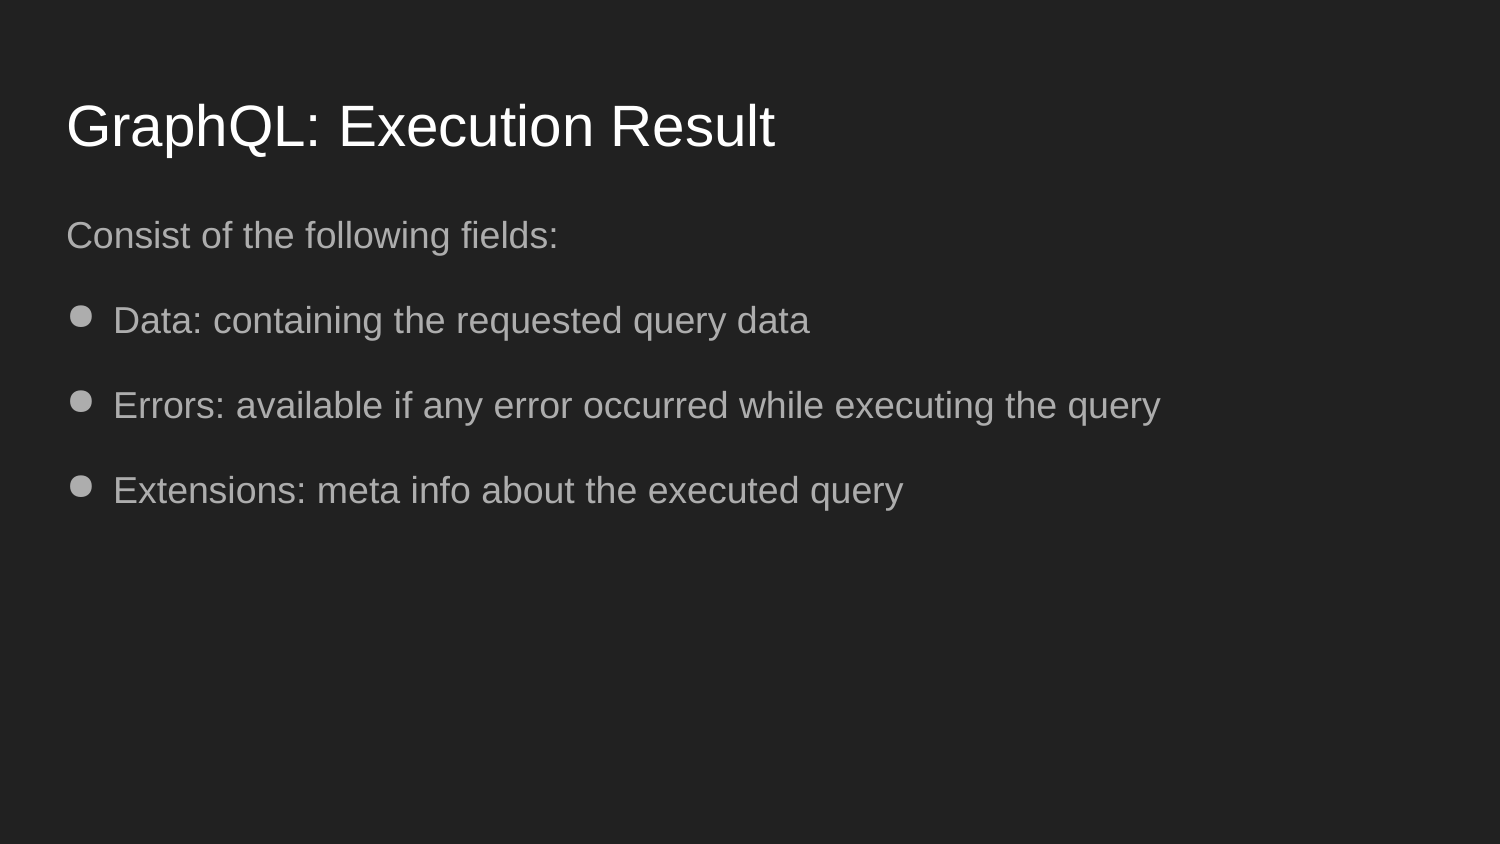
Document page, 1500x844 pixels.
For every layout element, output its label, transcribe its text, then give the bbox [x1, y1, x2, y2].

title GraphQL: Execution Result [51, 72, 1449, 167]
list Consist of the following fields: Data: containing the requested query data Errors: available if any error occurred while executing the query Extensions: meta info about the executed query [51, 189, 1449, 750]
